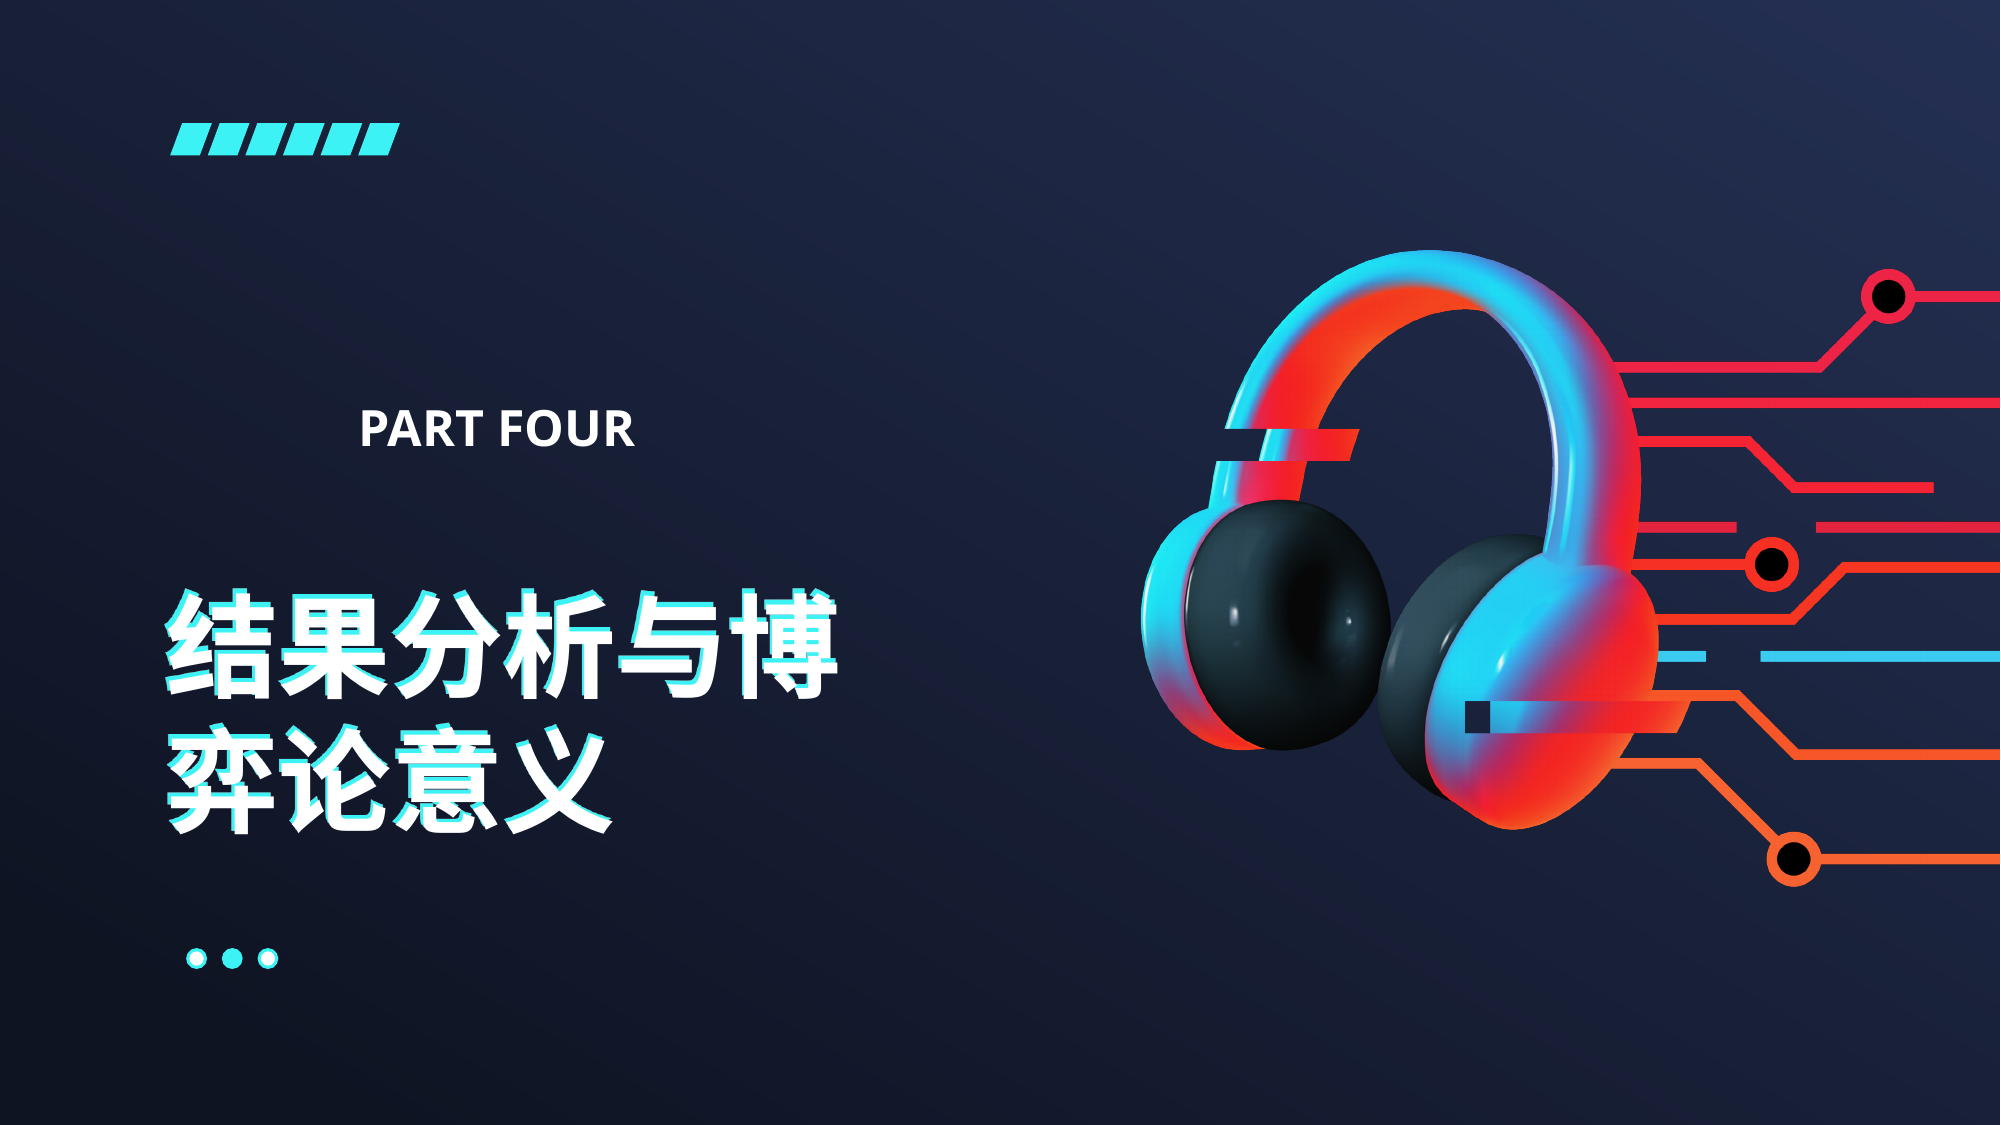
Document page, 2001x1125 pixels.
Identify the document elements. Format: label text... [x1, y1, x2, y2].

list PART FOUR [161, 363, 832, 502]
title 结果分析与博弈论意义 [151, 569, 859, 931]
picture [1107, 114, 2000, 979]
